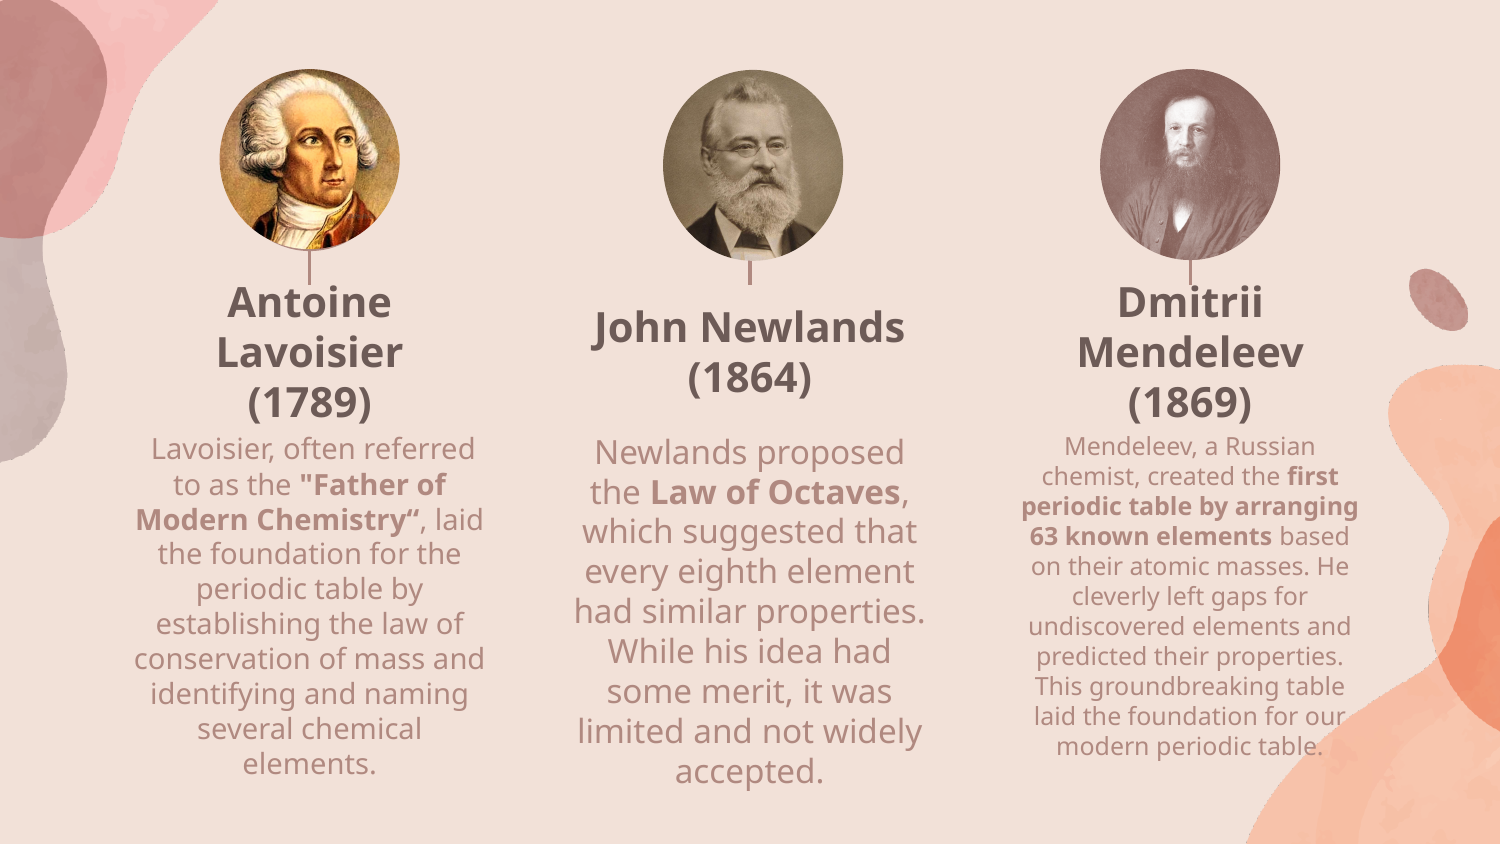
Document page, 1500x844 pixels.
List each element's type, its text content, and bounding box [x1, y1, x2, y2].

subtitle Lavoisier, often referred to as the "Father of Modern Chemistry“, laid the foundation for the periodic table by establishing the law of conservation of mass and identifying and naming several chemical elements. [118, 415, 502, 821]
title John Newlands (1864) [558, 307, 942, 394]
picture [0, 0, 1500, 844]
subtitle Mendeleev, a Russian chemist, created the first periodic table by arranging 63 known elements based on their atomic masses. He cleverly left gaps for undiscovered elements and predicted their properties. This groundbreaking table laid the foundation for our modern periodic table. [998, 415, 1382, 821]
subtitle Newlands proposed the Law of Octaves, which suggested that every eighth element had similar properties. While his idea had some merit, it was limited and not widely accepted. [558, 415, 942, 821]
title Dmitrii Mendeleev (1869) [998, 307, 1382, 394]
title Antoine Lavoisier (1789) [118, 307, 502, 394]
